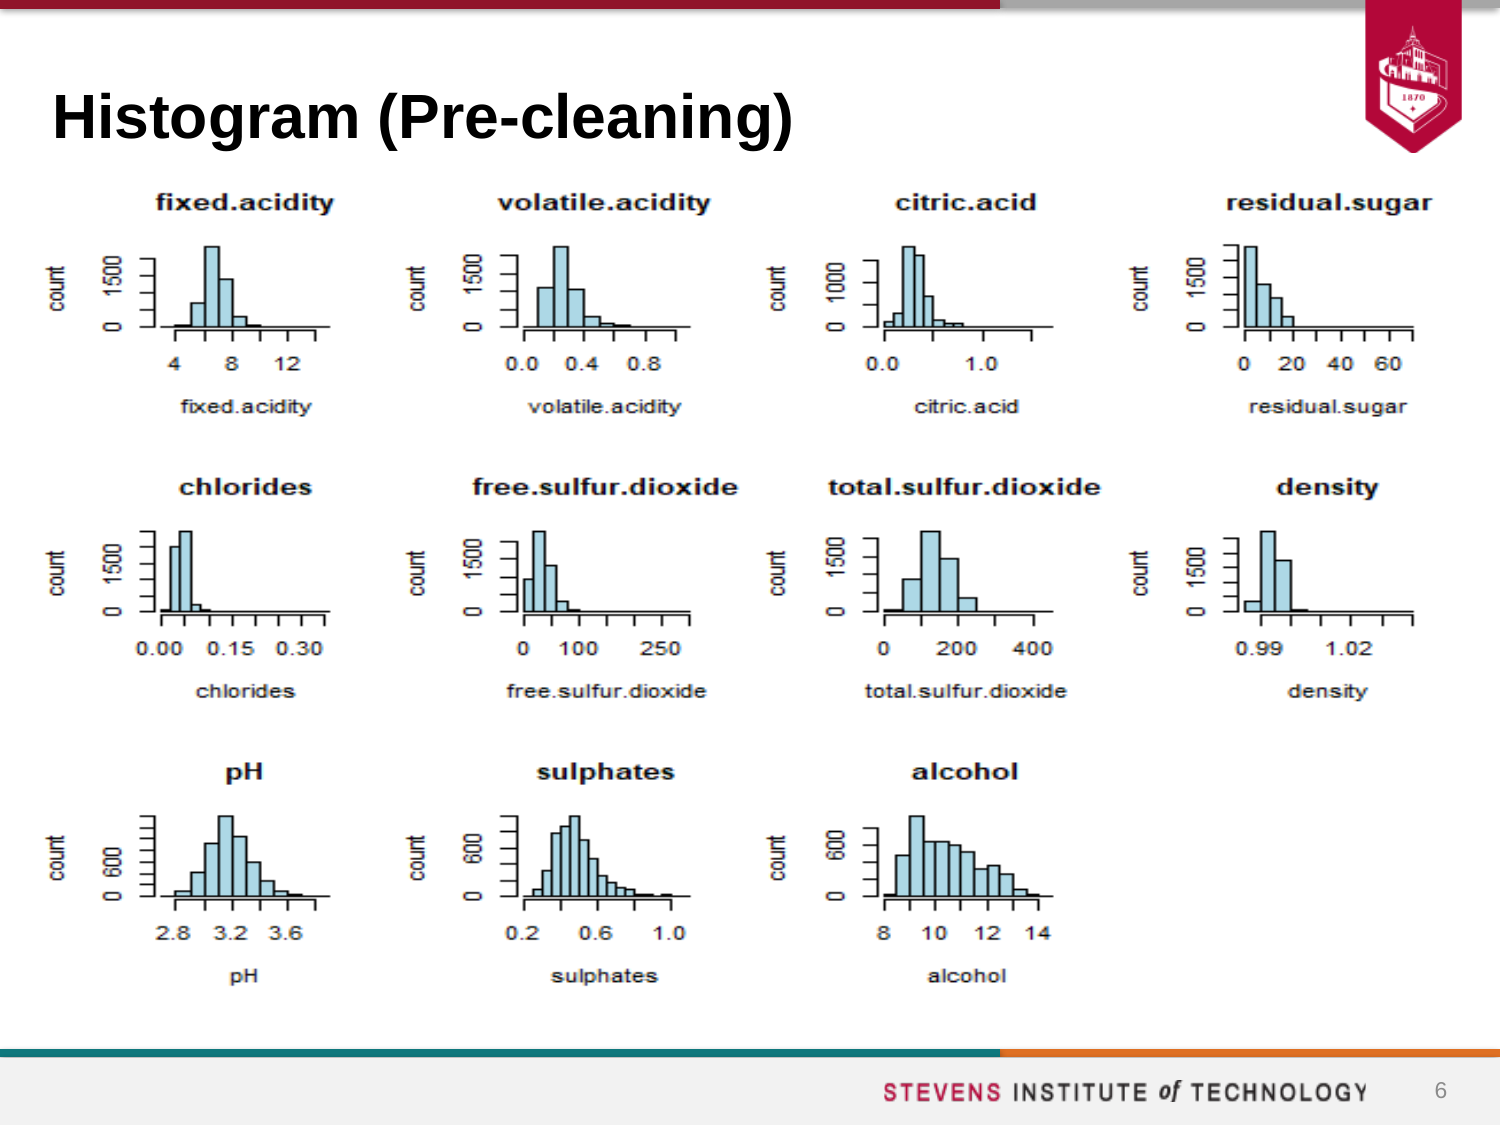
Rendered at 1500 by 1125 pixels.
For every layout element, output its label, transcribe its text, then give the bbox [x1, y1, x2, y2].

slide_number 6 [1401, 1059, 1481, 1120]
title Histogram (Pre-cleaning) [37, 68, 1236, 154]
picture [36, 156, 1481, 1010]
